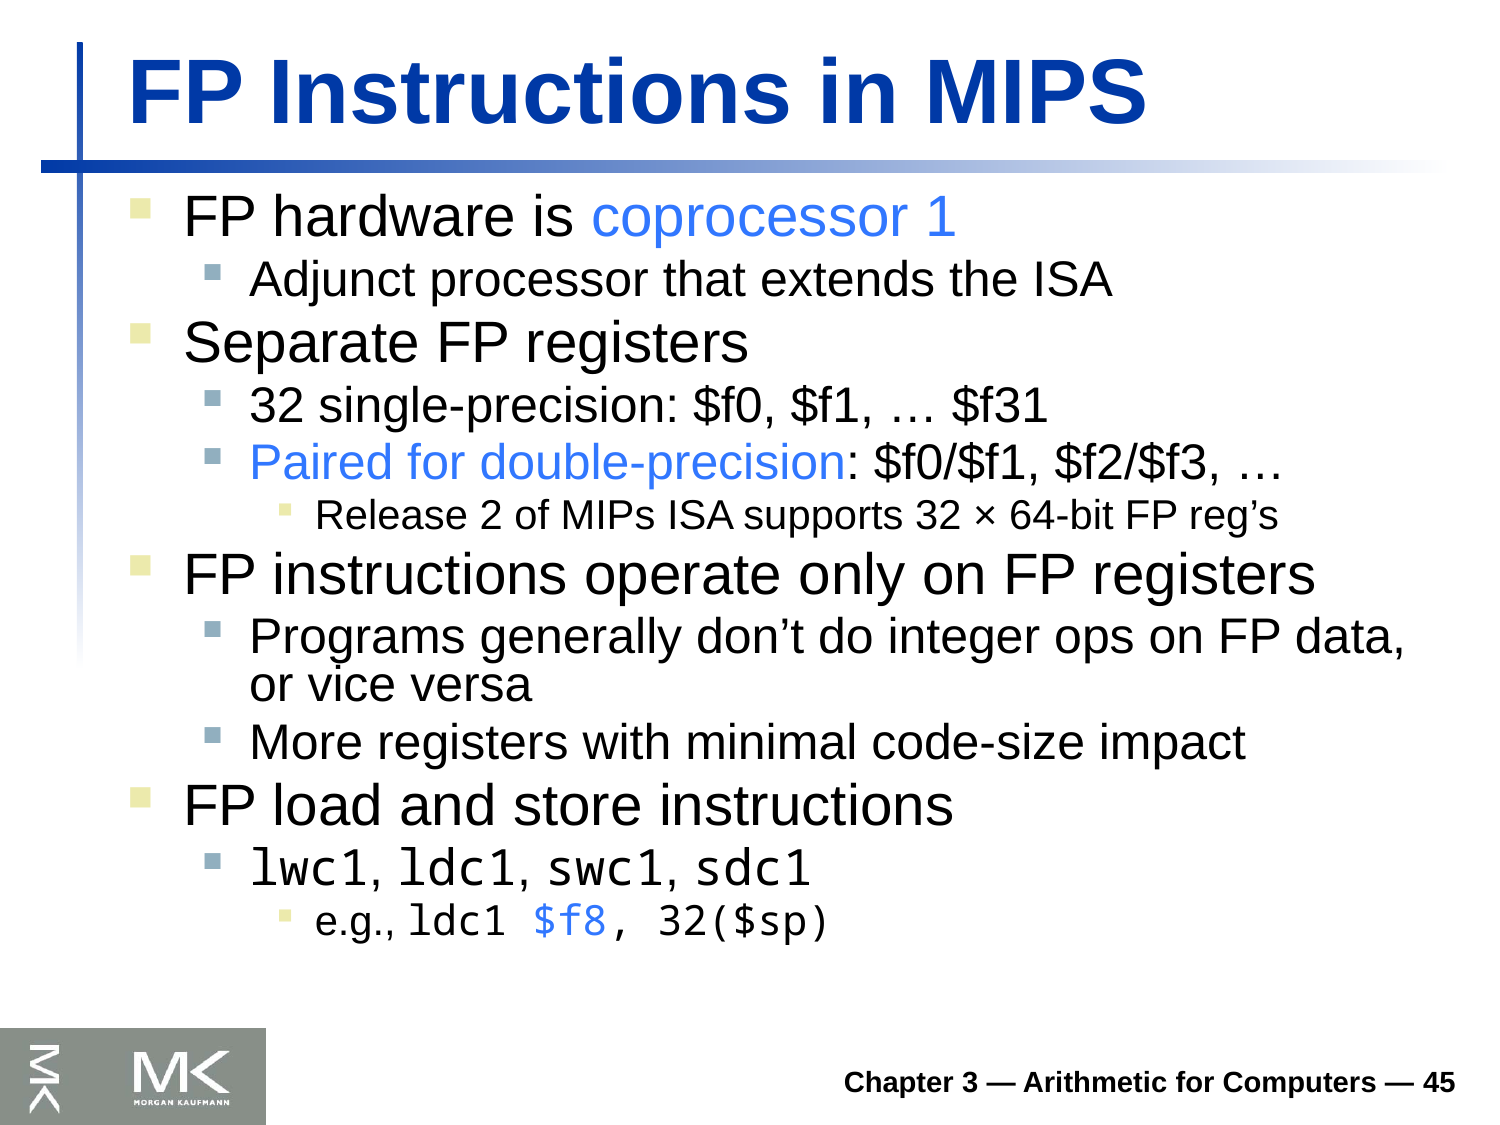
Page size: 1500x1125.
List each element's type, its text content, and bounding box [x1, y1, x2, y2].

picture [0, 1028, 266, 1125]
footer Chapter 3 — Arithmetic for Computers — 45 [277, 1046, 1471, 1106]
title FP Instructions in MIPS [112, 23, 1468, 149]
list FP hardware is coprocessor 1 Adjunct processor that extends the ISA Separate FP registers 32 single-precision: $f0, $f1, … $f31 Paired for double-precision: $f0/$f1, $f2/$f3, … Release 2 of MIPs ISA supports 32 × 64-bit FP reg’s FP instructions operate only on FP registers Programs generally don’t do integer ops on FP data, or vice versa More registers with minimal code-size impact FP load and store instructions lwc1, ldc1, swc1, sdc1 e.g., ldc1 $f8, 32($sp) [112, 184, 1469, 1024]
